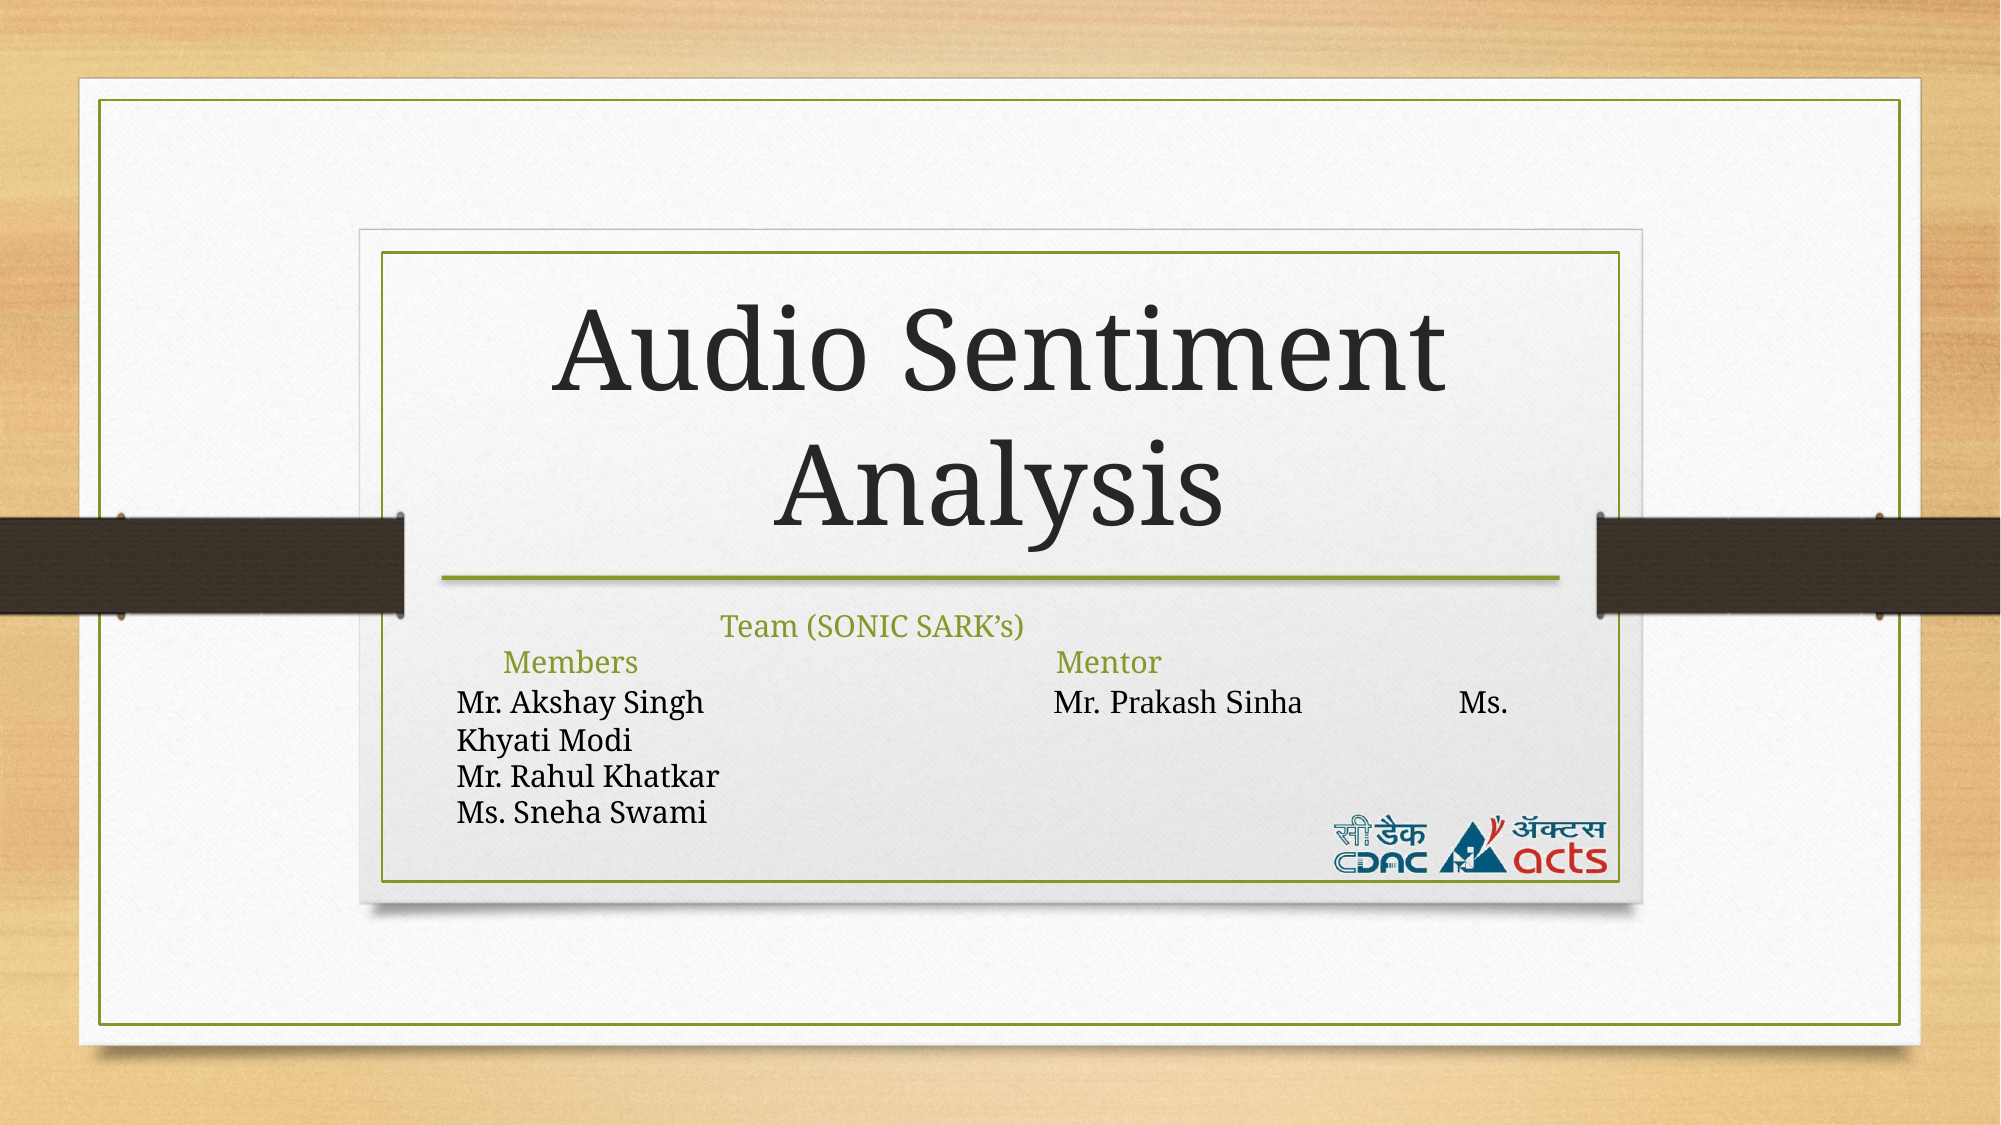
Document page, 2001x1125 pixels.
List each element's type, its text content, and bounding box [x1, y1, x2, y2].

text_box Team (SONIC SARK’s) Members Mentor Mr. Akshay Singh Mr. Prakash Sinha Ms. Khyati Modi Mr. Rahul Khatkar Ms. Sneha Swami [441, 599, 1560, 839]
text_box Audio Sentiment Analysis [441, 306, 1560, 556]
picture [0, 0, 2001, 1125]
